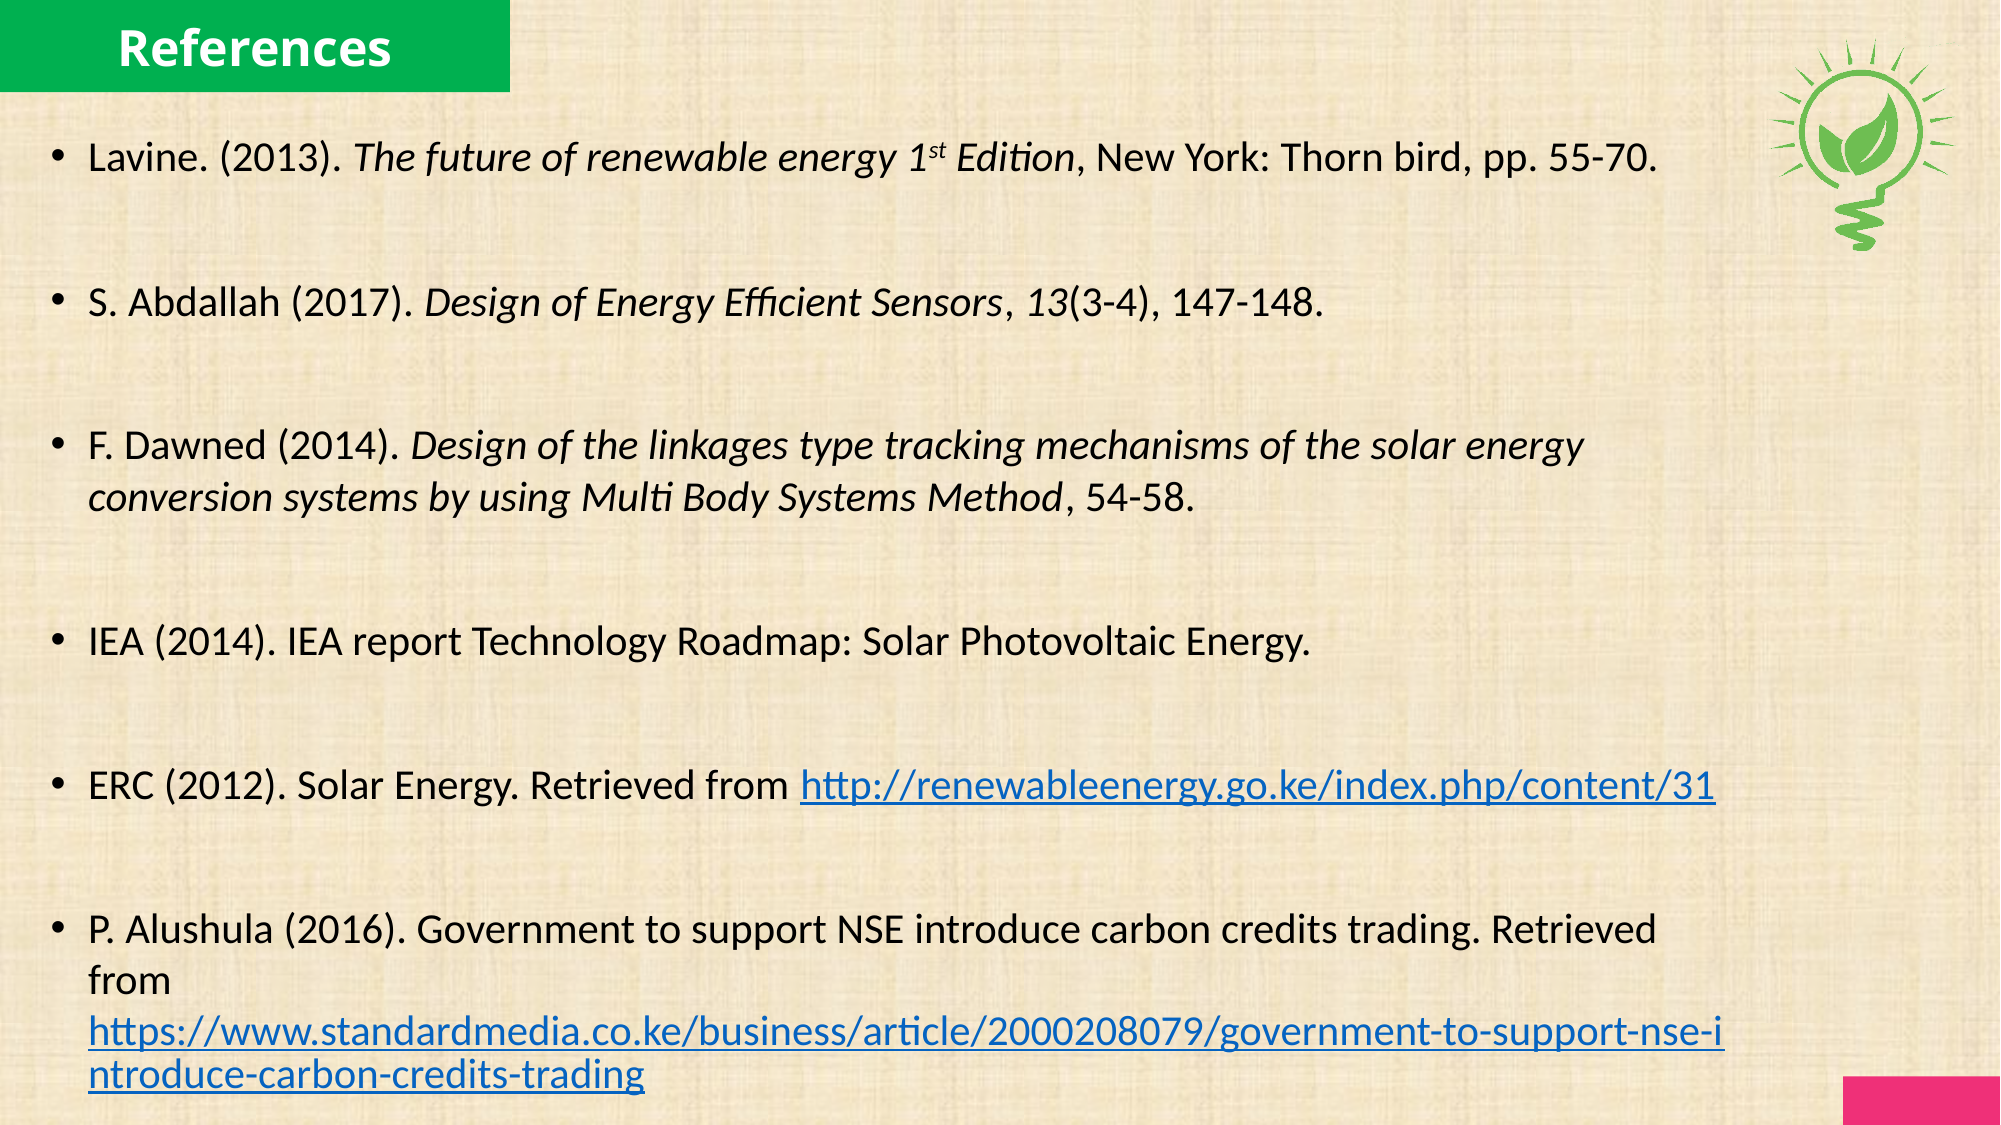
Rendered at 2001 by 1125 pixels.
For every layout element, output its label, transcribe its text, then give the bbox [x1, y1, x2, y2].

list Lavine. (2013). The future of renewable energy 1st Edition, New York: Thorn bird, pp. 55-70. S. Abdallah (2017). Design of Energy Efficient Sensors, 13(3-4), 147-148. F. Dawned (2014). Design of the linkages type tracking mechanisms of the solar energy conversion systems by using Multi Body Systems Method, 54-58. IEA (2014). IEA report Technology Roadmap: Solar Photovoltaic Energy. ERC (2012). Solar Energy. Retrieved from http://renewableenergy.go.ke/index.php/content/31 P. Alushula (2016). Government to support NSE introduce carbon credits trading. Retrieved from https://www.standardmedia.co.ke/business/article/2000208079/government-to-support-nse-introduce-carbon-credits-trading [35, 121, 1761, 758]
picture [1760, 37, 1965, 251]
text_box References [0, 0, 510, 93]
text_box [1842, 1075, 2000, 1125]
